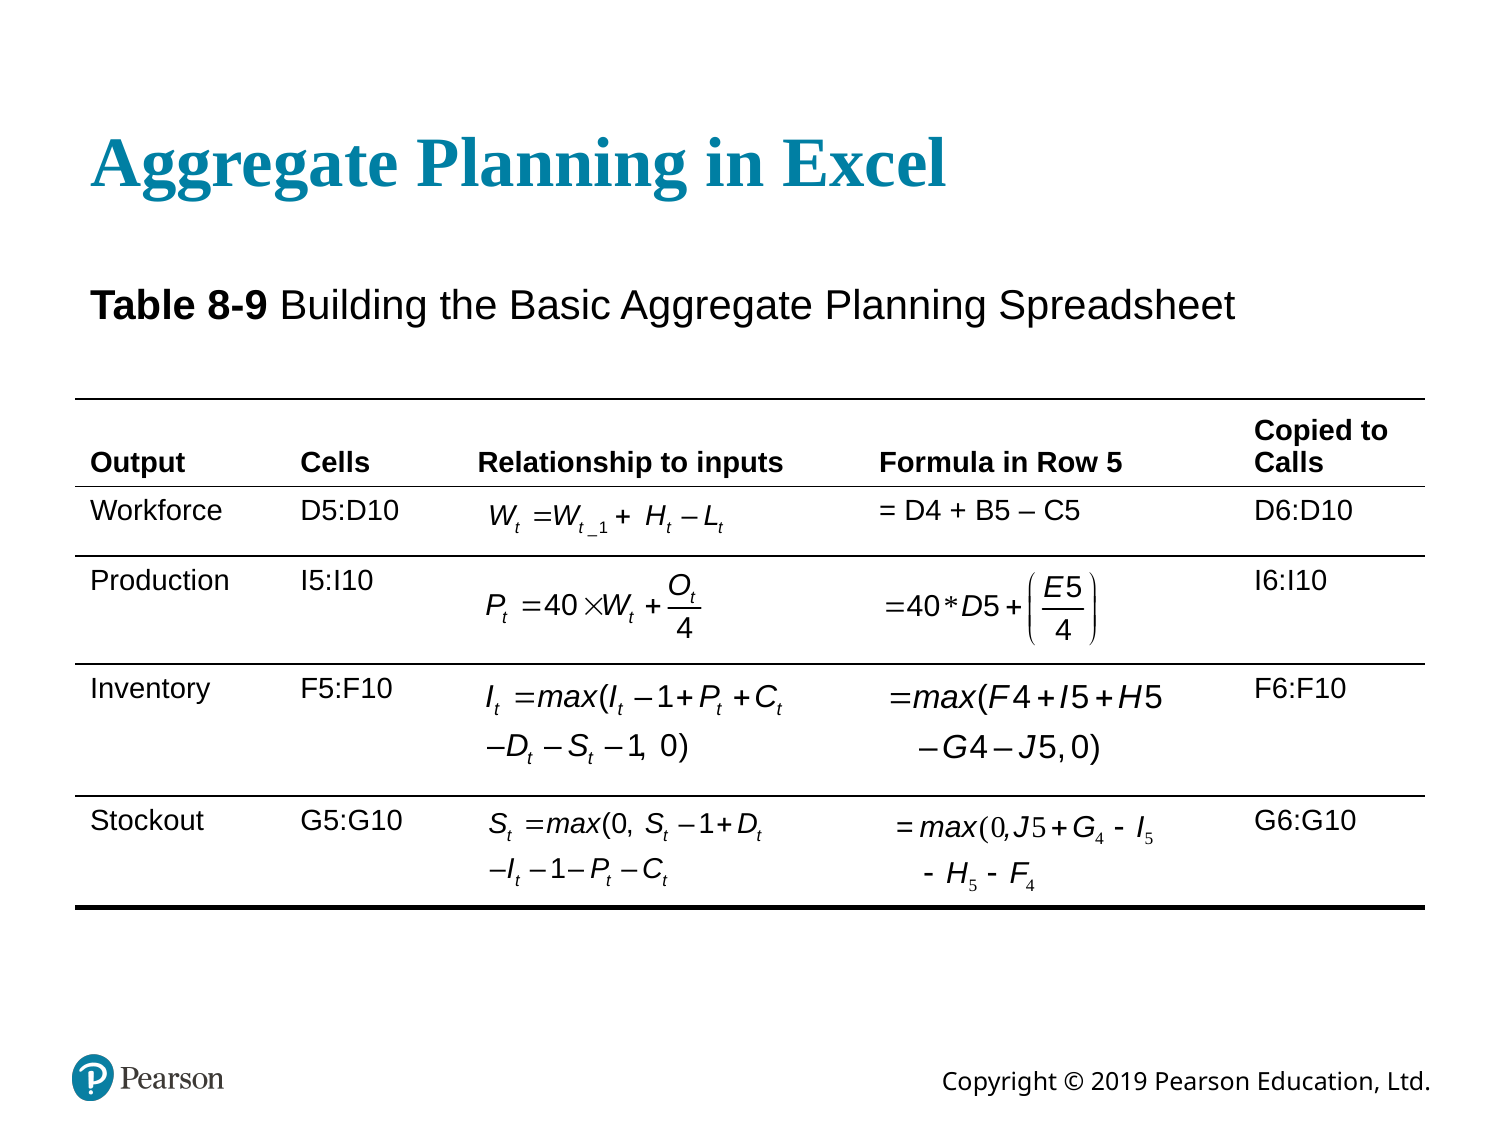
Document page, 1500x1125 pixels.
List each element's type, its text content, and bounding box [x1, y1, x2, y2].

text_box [893, 806, 1171, 899]
table_cell G6:G10 [1239, 797, 1425, 905]
table_header Cells [285, 400, 462, 486]
table_cell = max left parenthesis F 4 + I 5 + H 5 minus G 4 minus J 5, 0 right parenthesis [864, 665, 1239, 795]
table_header Output [75, 400, 285, 486]
table_cell I sub t = max of left parenthesis I sub t minus 1 plus P sub t + C sub t minus D sub t minus S sub t minus 1, 0 right parenthesis [462, 665, 864, 795]
table_header Formula in Row 5 [864, 400, 1239, 486]
table_cell W sub t = W sub t minus 1 + H sub t minus L sub t. [462, 487, 864, 555]
table_cell Stockout [75, 797, 285, 905]
picture [80, 1063, 106, 1088]
picture [98, 1054, 224, 1101]
table_cell D5:D10 [285, 487, 462, 555]
table_cell I5:I10 [285, 557, 462, 663]
list Table 8-9 Building the Basic Aggregate Planning Spreadsheet [75, 262, 1425, 365]
table_cell P sub t = 40 times W sub t plus start fraction O sub t over 4 end fraction. [462, 557, 864, 663]
table_cell F6:F10 [1239, 665, 1425, 795]
title Aggregate Planning in Excel [75, 0, 1425, 216]
table_cell = 40 times D 5 + left parenthesis E 5 over 4 right parenthesis [864, 557, 1239, 663]
table_cell = D4 + B5 – C5 [864, 487, 1239, 555]
table_cell I6:I10 [1239, 557, 1425, 663]
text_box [481, 564, 707, 646]
table_cell Workforce [75, 487, 285, 555]
table_cell Equals max of left parenthesis 0, J 5 + G 4 minus I 5, minus H 5 minus F 4 [864, 797, 1239, 905]
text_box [486, 496, 729, 543]
table_cell S sub t minus max left parenthesis 0, S, sub t minus 1 + D sub t + I sub t minus 1 minus P sub t minus c sub t [462, 797, 864, 905]
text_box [878, 566, 1106, 653]
table_cell D6:D10 [1239, 487, 1425, 555]
picture [72, 1087, 83, 1101]
table_cell F5:F10 [285, 665, 462, 795]
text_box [484, 805, 769, 893]
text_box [882, 678, 1169, 773]
table_cell Production [75, 557, 285, 663]
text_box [481, 676, 791, 772]
table_header Relationship to inputs [462, 400, 864, 486]
table_cell Inventory [75, 665, 285, 795]
table_header Copied to Calls [1239, 400, 1425, 486]
table_cell G5:G10 [285, 797, 462, 905]
picture [72, 1054, 88, 1070]
